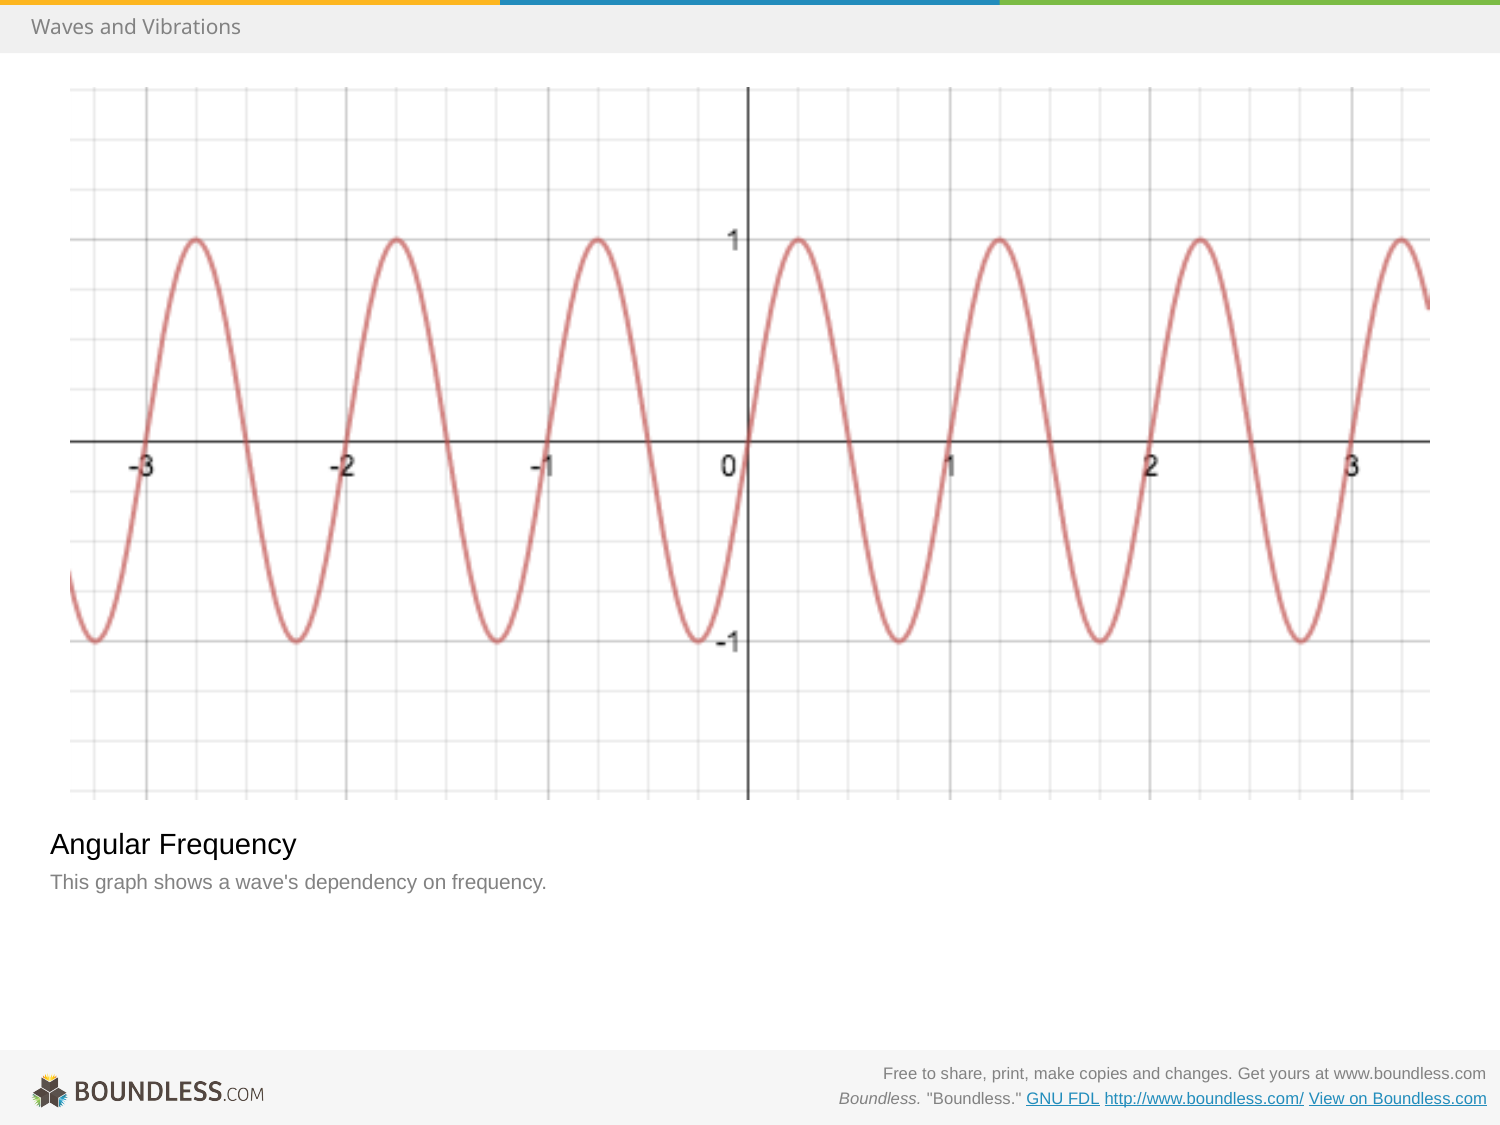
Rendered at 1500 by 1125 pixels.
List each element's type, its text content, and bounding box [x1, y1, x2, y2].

text_box Boundless. "Boundless." GNU FDL http://www.boundless.com/ View on Boundless.com [274, 1087, 1488, 1125]
text_box Waves and Vibrations [31, 13, 1475, 38]
text_box Free to share, print, make copies and changes. Get yours at www.boundless.com [649, 1062, 1488, 1087]
list Angular Frequency This graph shows a wave's dependency on frequency. [50, 825, 1450, 1038]
text_box [0, 1050, 1500, 1125]
picture [30, 1072, 265, 1109]
picture [70, 87, 1430, 801]
text_box [0, 2, 1500, 54]
